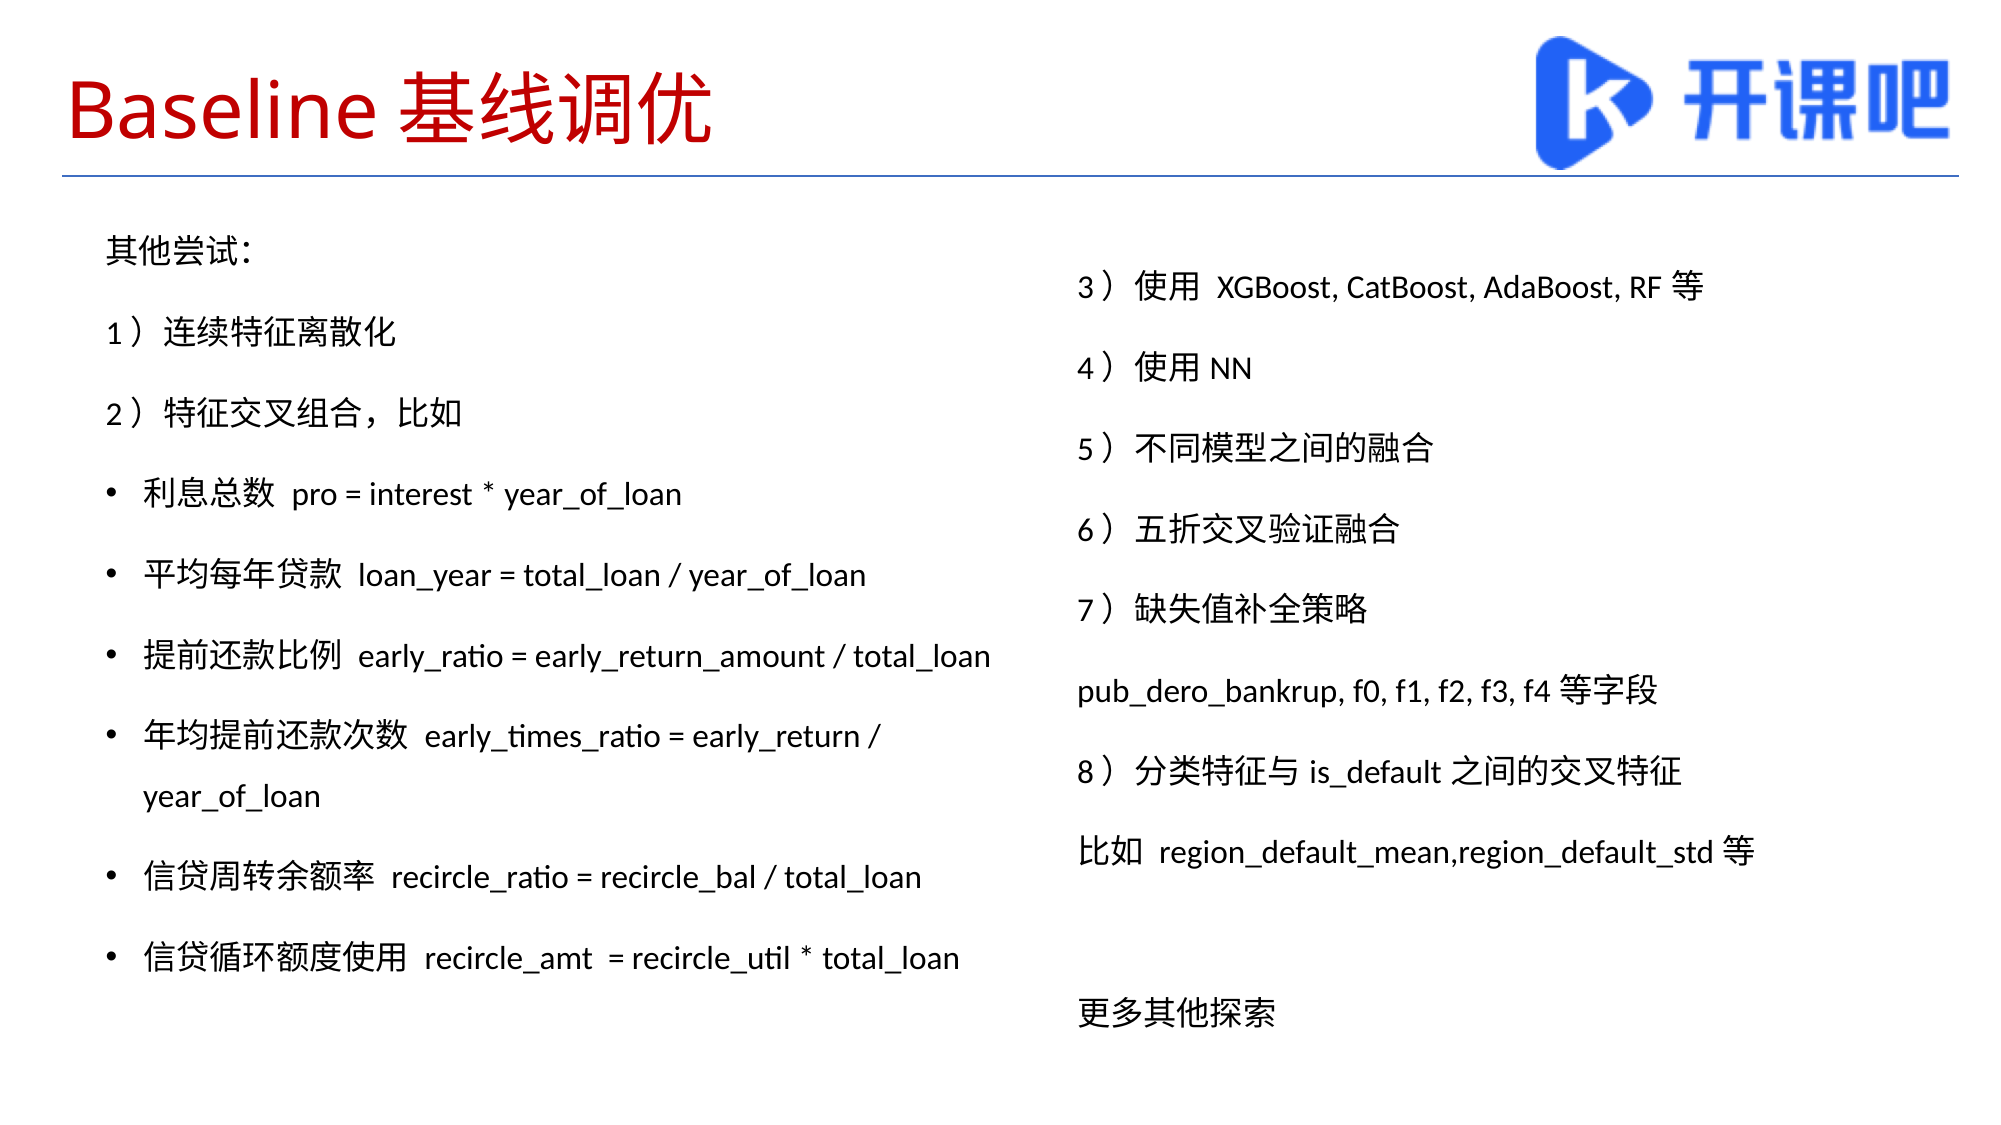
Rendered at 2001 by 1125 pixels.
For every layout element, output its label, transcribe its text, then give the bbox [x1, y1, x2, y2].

title Baseline基线调优 [57, 59, 1728, 167]
text_box 其他尝试： 1）连续特征离散化 2）特征交叉组合，比如 利息总数 pro = interest * year_of_loan 平均每年贷款 loan_year = total_loan / year_of_loan 提前还款比例 early_ratio = early_return_amount / total_loan 年均提前还款次数 early_times_ratio = early_return / year_of_loan 信贷周转余额率 recircle_ratio = recircle_bal / total_loan 信贷循环额度使用 recircle_amt = recircle_util * total_loan [98, 202, 1000, 893]
picture [1534, 36, 1952, 170]
text_box 3）使用 XGBoost, CatBoost, AdaBoost, RF等 4）使用NN 5）不同模型之间的融合 6）五折交叉验证融合 7）缺失值补全策略 pub_dero_bankrup, f0, f1, f2, f3, f4等字段 8）分类特征与is_default之间的交叉特征 比如 region_default_mean,region_default_std等 更多其他探索 [1069, 238, 1988, 929]
